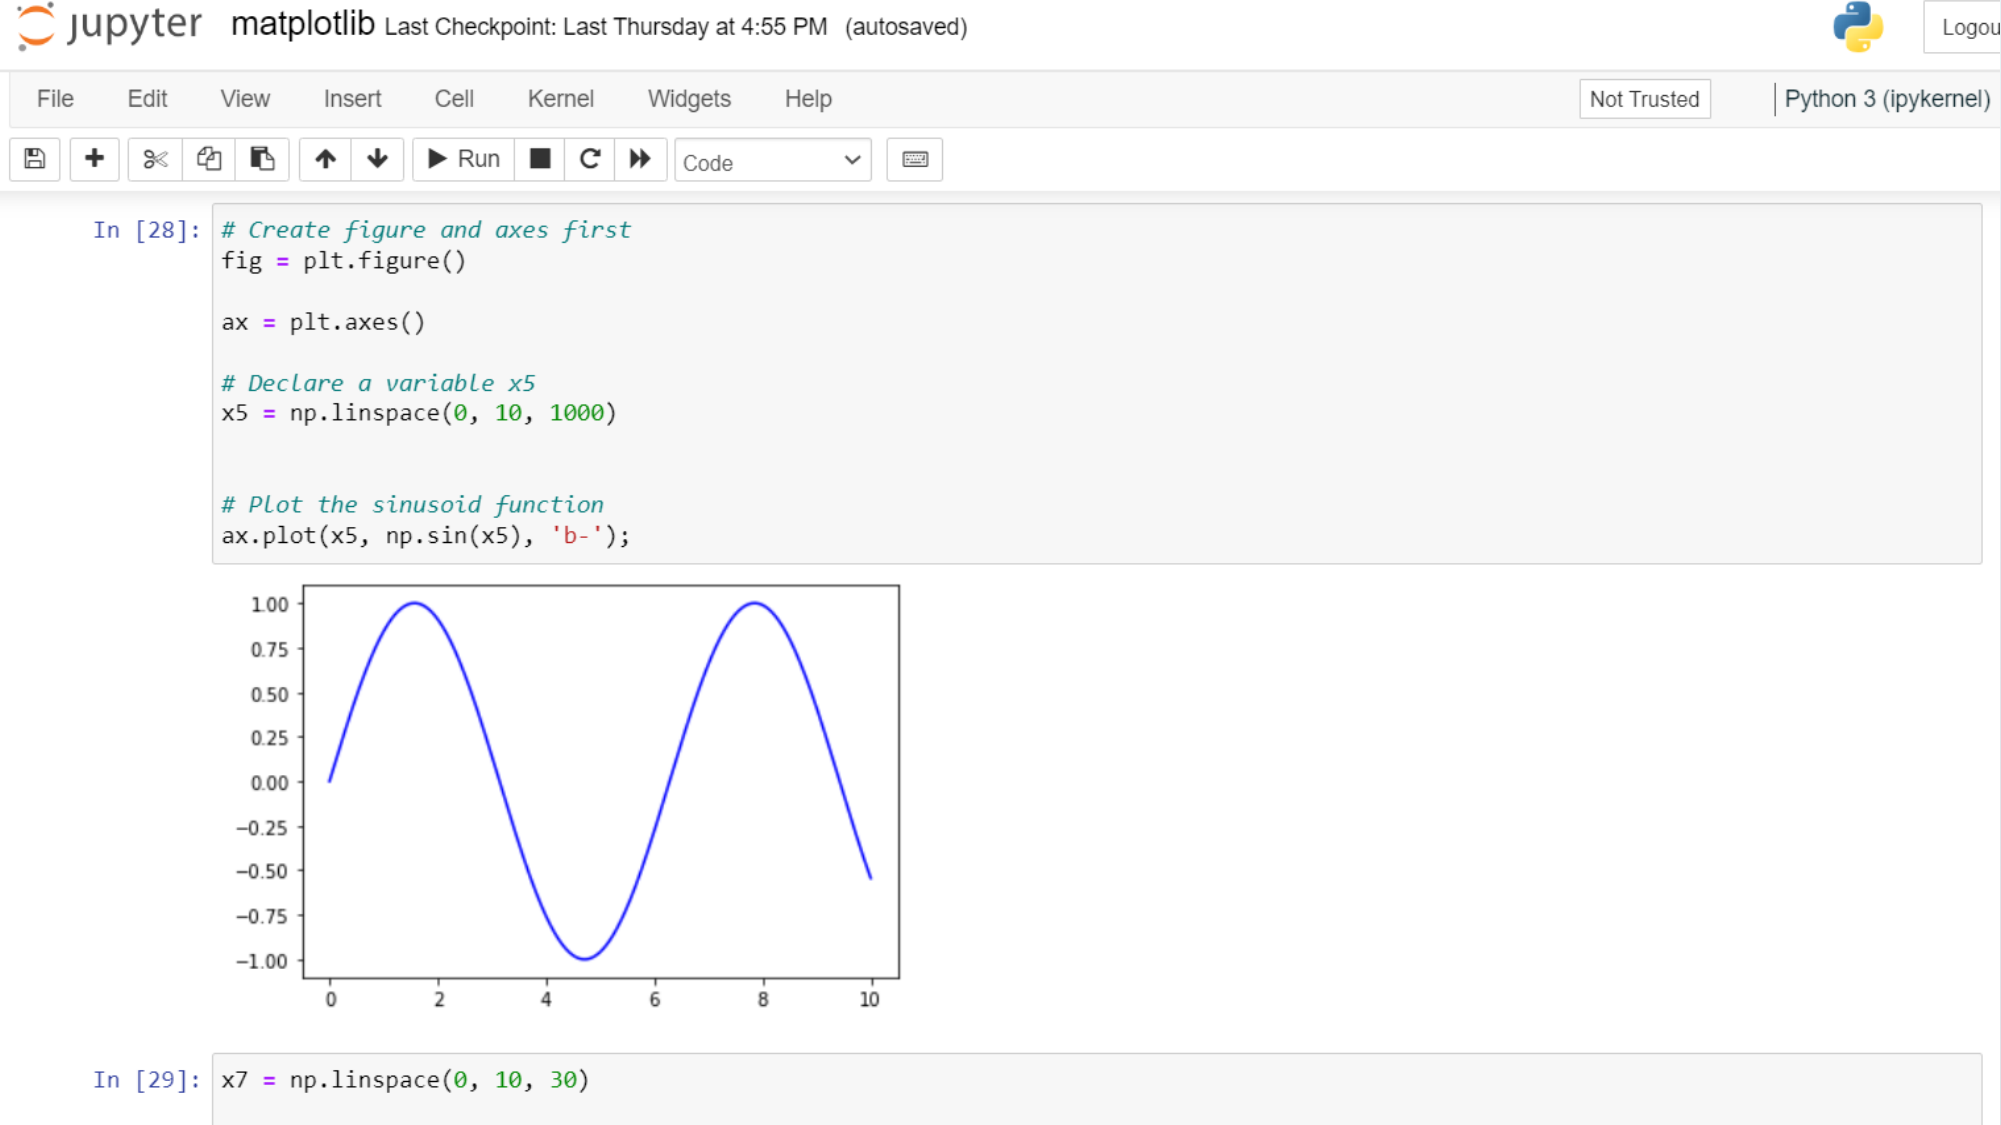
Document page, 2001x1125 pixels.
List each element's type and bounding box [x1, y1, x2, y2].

list [0, 0, 2000, 1125]
